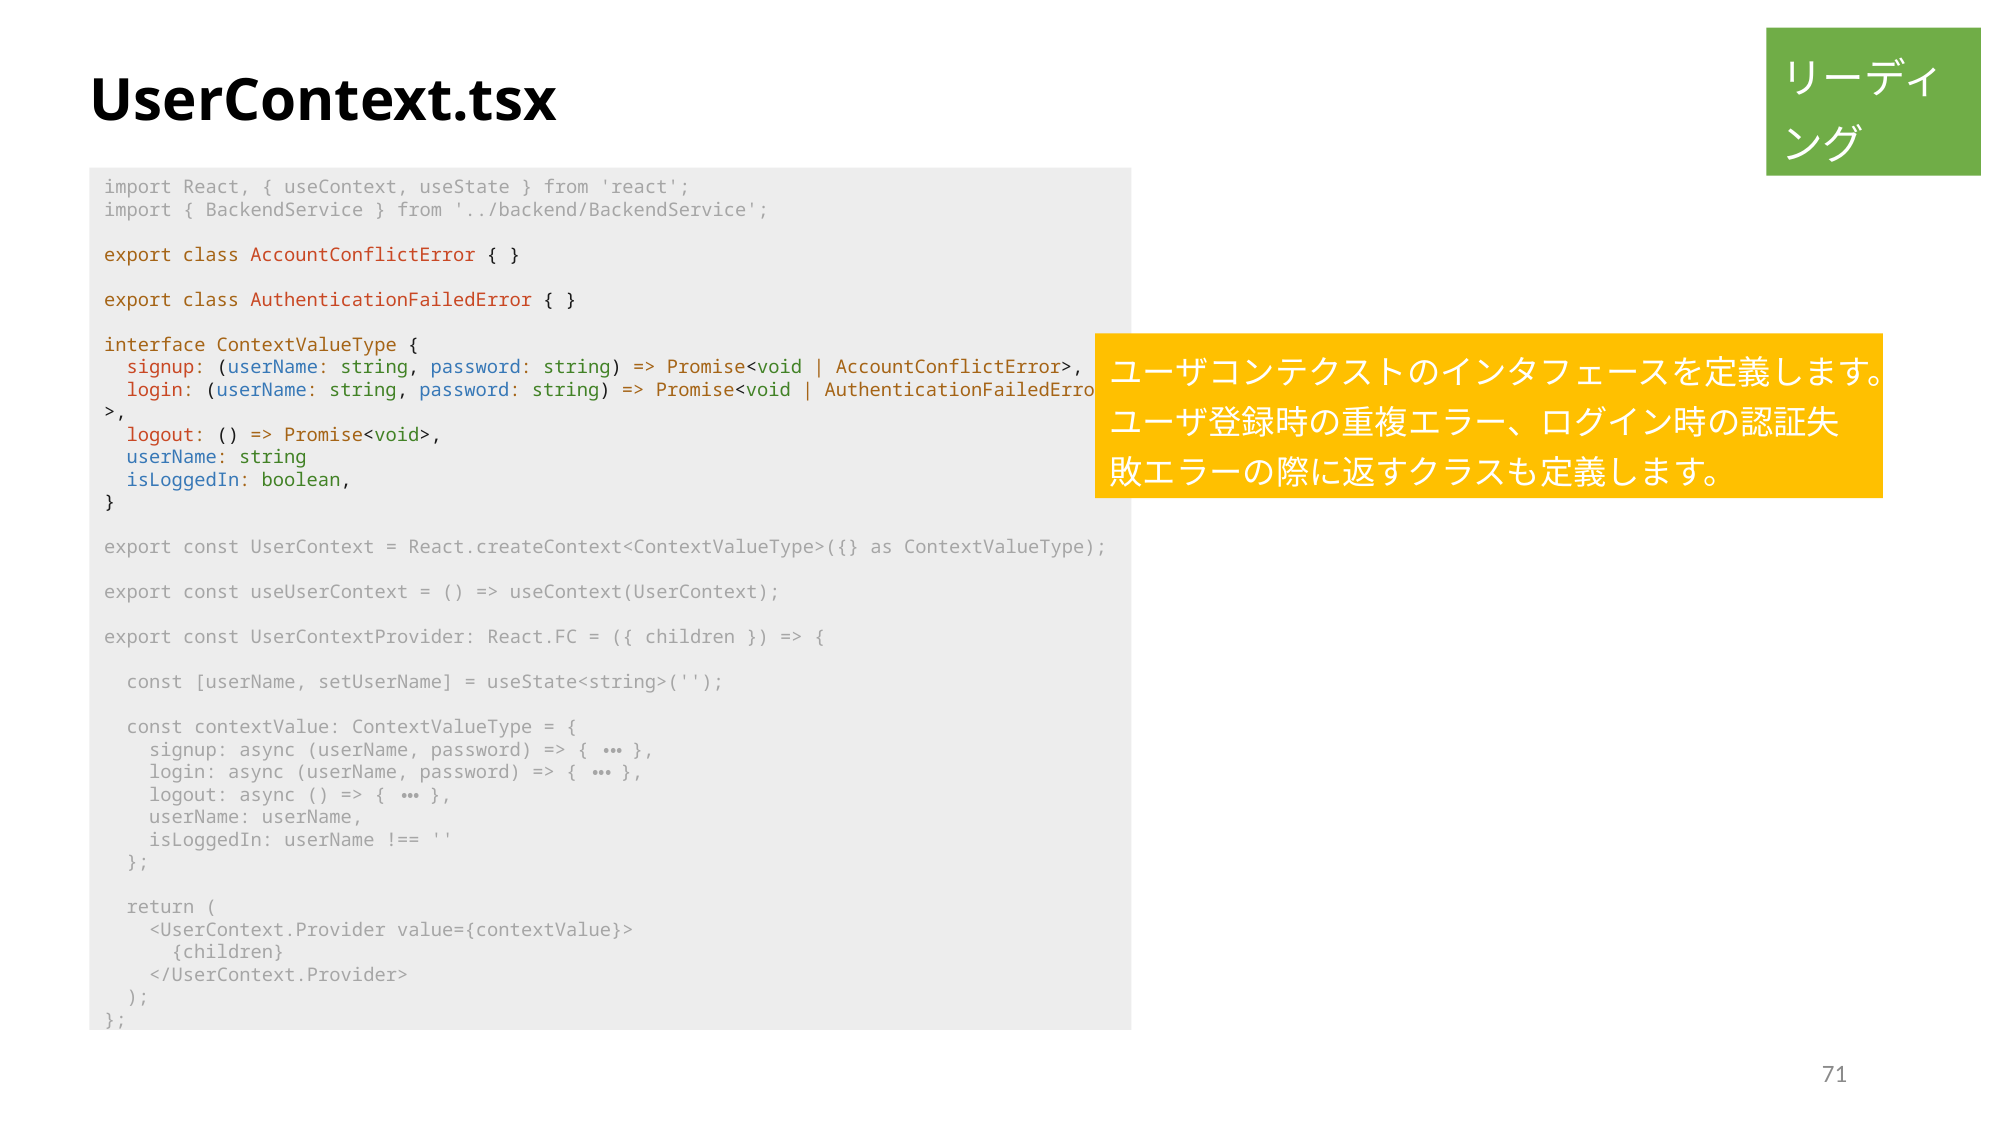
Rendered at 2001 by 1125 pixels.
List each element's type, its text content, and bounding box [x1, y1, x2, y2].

text_box ユーザコンテクストのインタフェースを定義します。 ユーザ登録時の重複エラー、ログイン時の認証失敗エラーの際に返すクラスも定義します。 [1095, 333, 1883, 499]
text_box UserContext.tsx [74, 54, 1454, 140]
text_box import React, { useContext, useState } from 'react'; import { BackendService } from '../backend/BackendService'; export class AccountConflictError { } export class AuthenticationFailedError { } interface ContextValueType { signup: (userName: string, password: string) => Promise<void | AccountConflictError>, login: (userName: string, password: string) => Promise<void | AuthenticationFailedError>, logout: () => Promise<void>, userName: string isLoggedIn: boolean, } export const UserContext = React.createContext<ContextValueType>({} as ContextValueType); export const useUserContext = () => useContext(UserContext); export const UserContextProvider: React.FC = ({ children }) => { const [userName, setUserName] = useState<string>(''); const contextValue: ContextValueType = { signup: async (userName, password) => { ・・・ }, login: async (userName, password) => { ・・・ }, logout: async () => { ・・・ }, userName: userName, isLoggedIn: userName !== '' }; return ( <UserContext.Provider value={contextValue}> {children} </UserContext.Provider> ); }; [89, 167, 1132, 1030]
slide_number 71 [1412, 1042, 1863, 1103]
text_box リーディング [1766, 27, 1981, 176]
